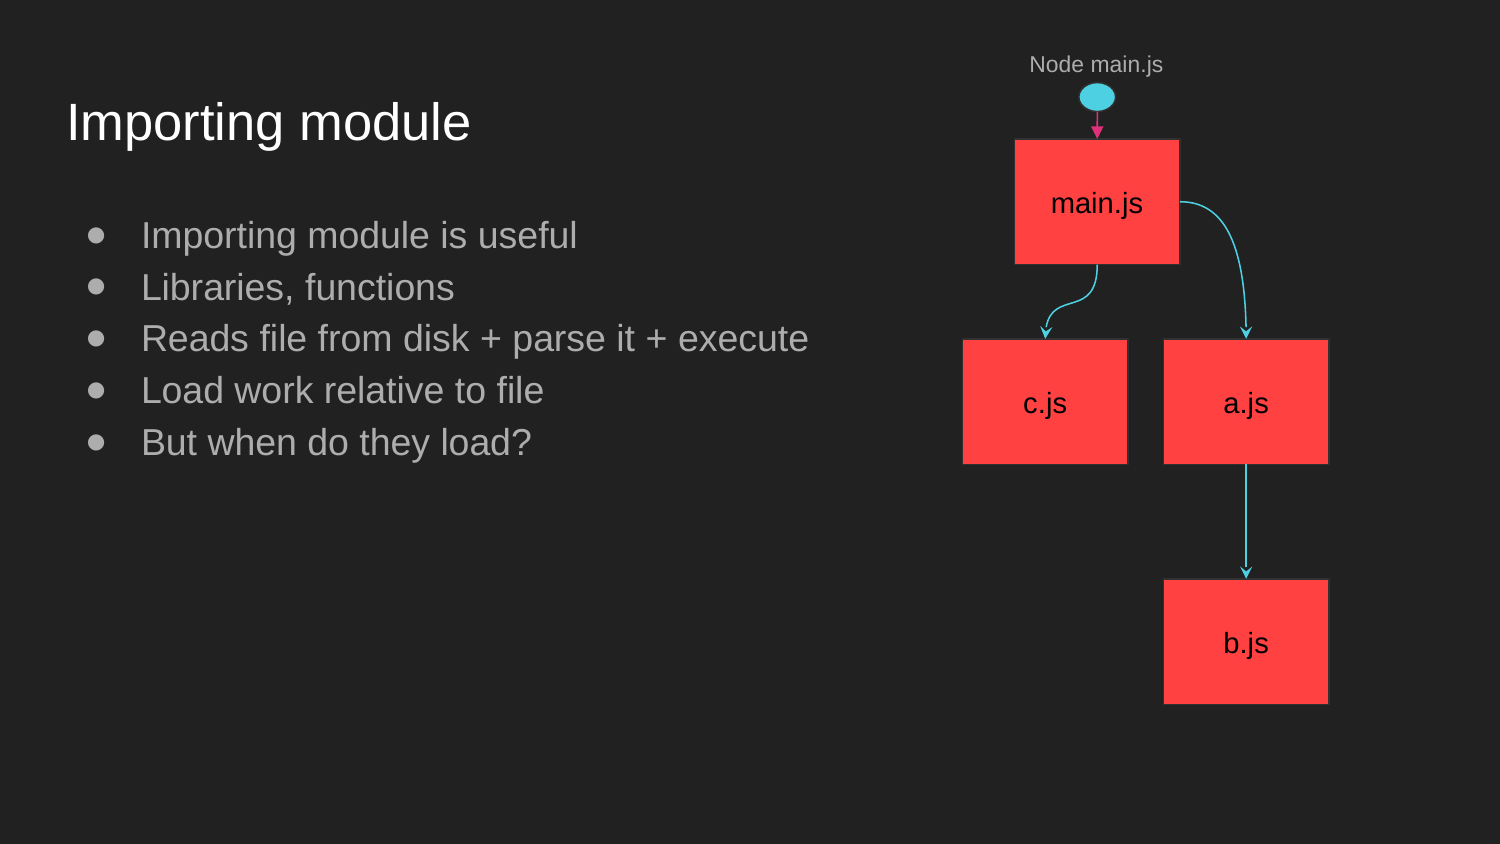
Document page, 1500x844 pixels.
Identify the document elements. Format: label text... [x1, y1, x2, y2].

text_box b.js [1163, 578, 1330, 705]
text_box a.js [1163, 338, 1330, 465]
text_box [1179, 201, 1247, 340]
text_box c.js [962, 338, 1129, 465]
text_box Node main.js [1014, 34, 1221, 93]
title Importing module [51, 72, 516, 167]
list Importing module is useful Libraries, functions Reads file from disk + parse it + execute Load work relative to file But when do they load? [51, 189, 1449, 750]
text_box [1078, 82, 1116, 112]
text_box main.js [1014, 138, 1181, 265]
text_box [1033, 275, 1109, 328]
